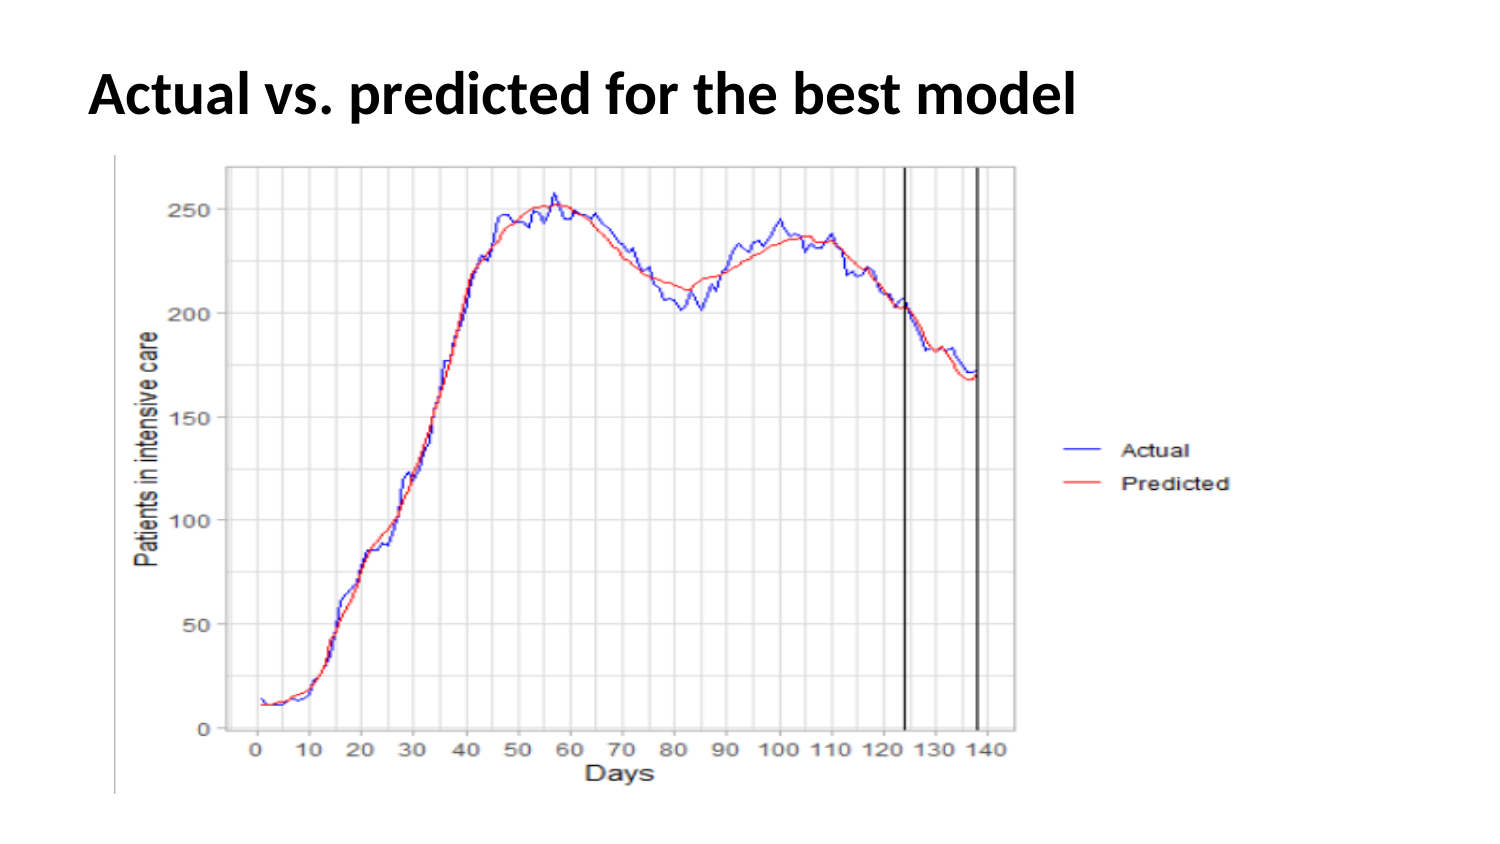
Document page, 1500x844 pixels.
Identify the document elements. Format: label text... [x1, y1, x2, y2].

title Actual vs. predicted for the best model [77, 33, 1356, 156]
picture [114, 155, 1260, 794]
